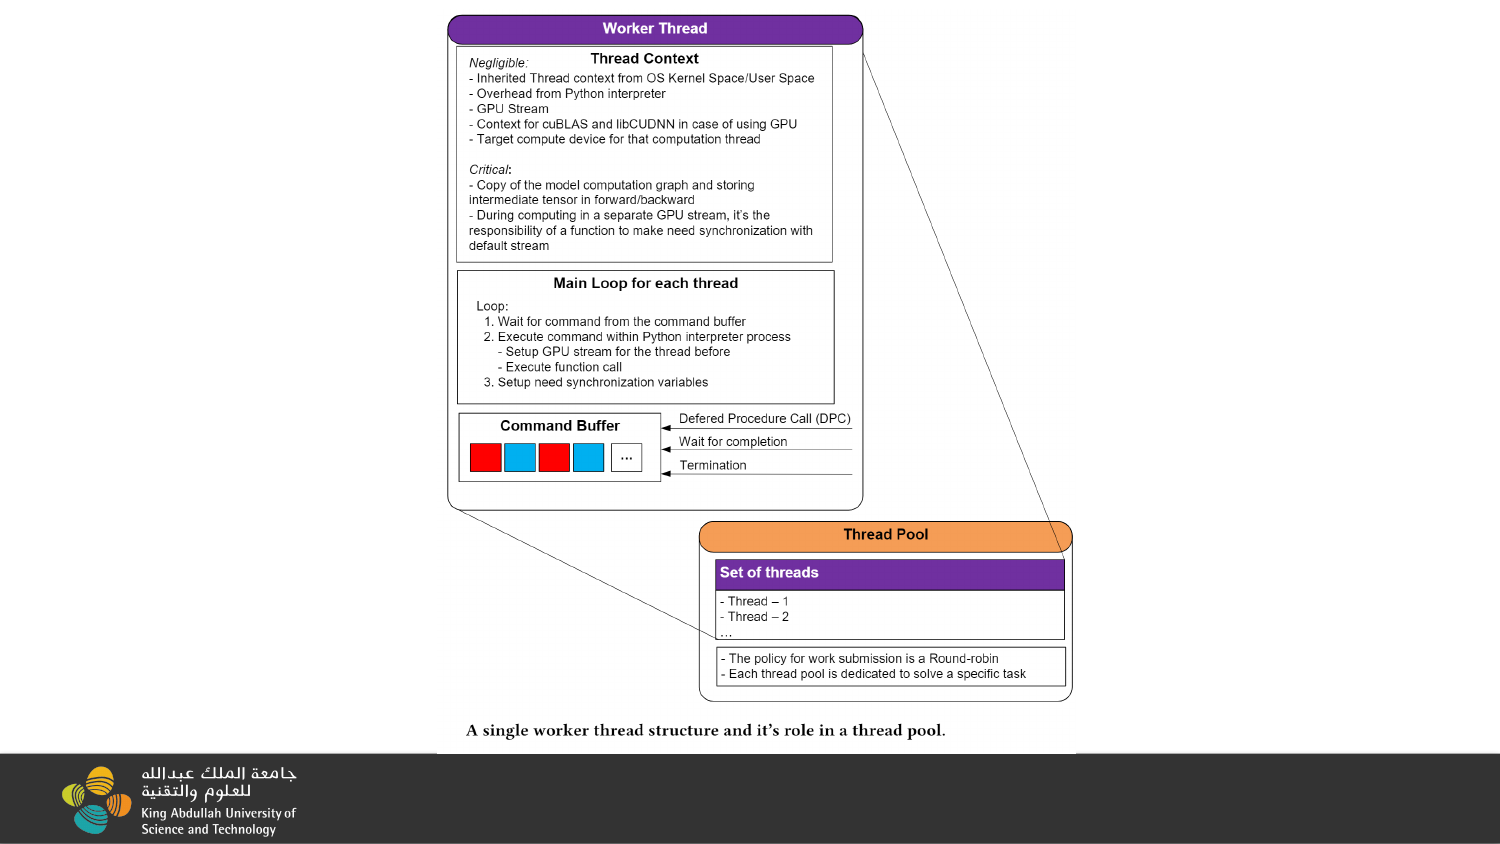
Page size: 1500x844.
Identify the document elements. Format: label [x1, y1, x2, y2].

picture [437, 9, 1076, 754]
picture [52, 760, 307, 841]
